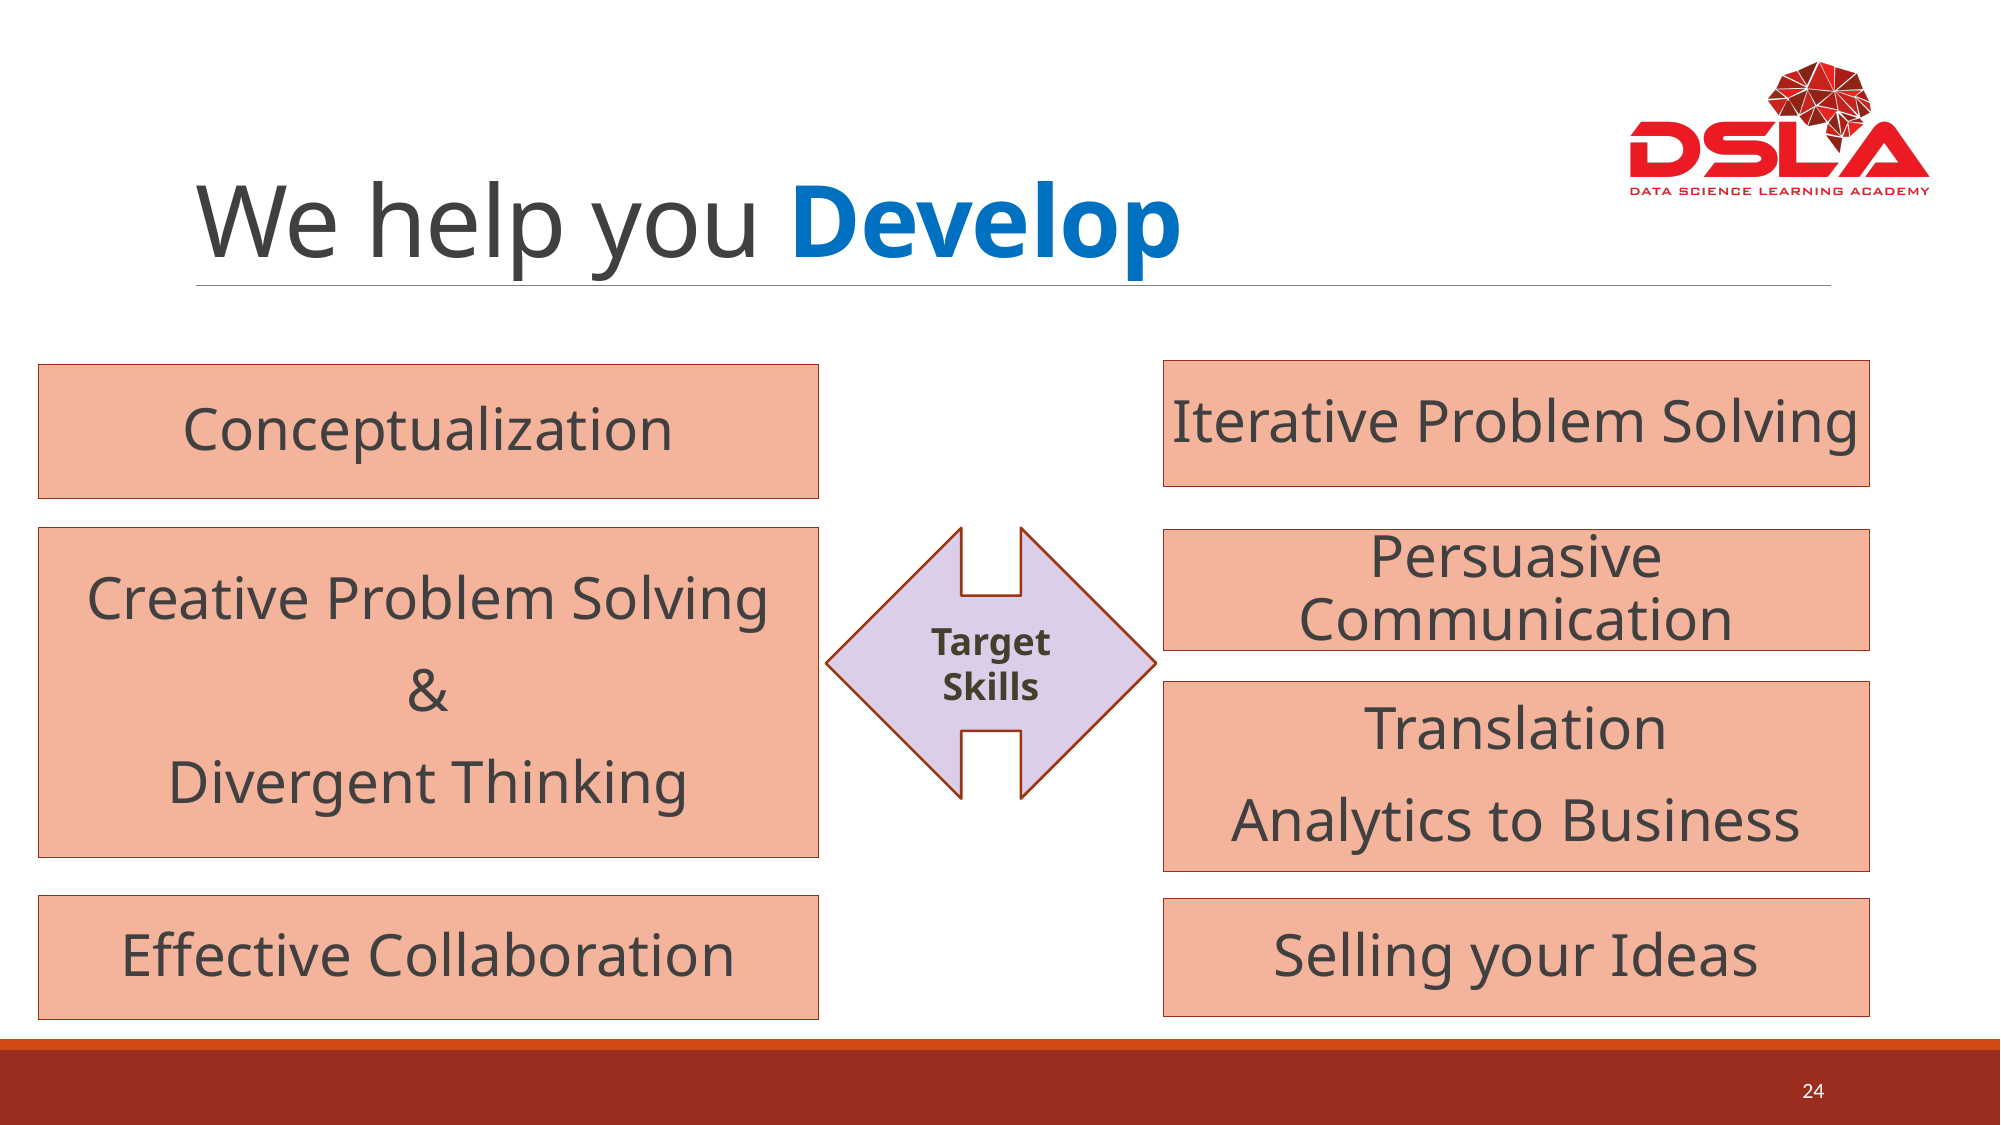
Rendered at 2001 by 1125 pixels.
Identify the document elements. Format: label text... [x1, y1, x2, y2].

text_box Creative Problem Solving & Divergent Thinking [38, 527, 819, 858]
text_box Effective Collaboration [38, 895, 819, 1020]
list Selling your Ideas [1163, 898, 1870, 1017]
text_box Conceptualization [38, 364, 819, 499]
text_box Target Skills [824, 526, 1158, 800]
title We help you Develop [180, 47, 1830, 285]
picture [1605, 16, 1973, 242]
slide_number 24 [1624, 1059, 1840, 1120]
text_box Translation Analytics to Business [1163, 681, 1870, 872]
text_box Persuasive Communication [1163, 529, 1870, 651]
text_box Iterative Problem Solving [1163, 360, 1870, 487]
